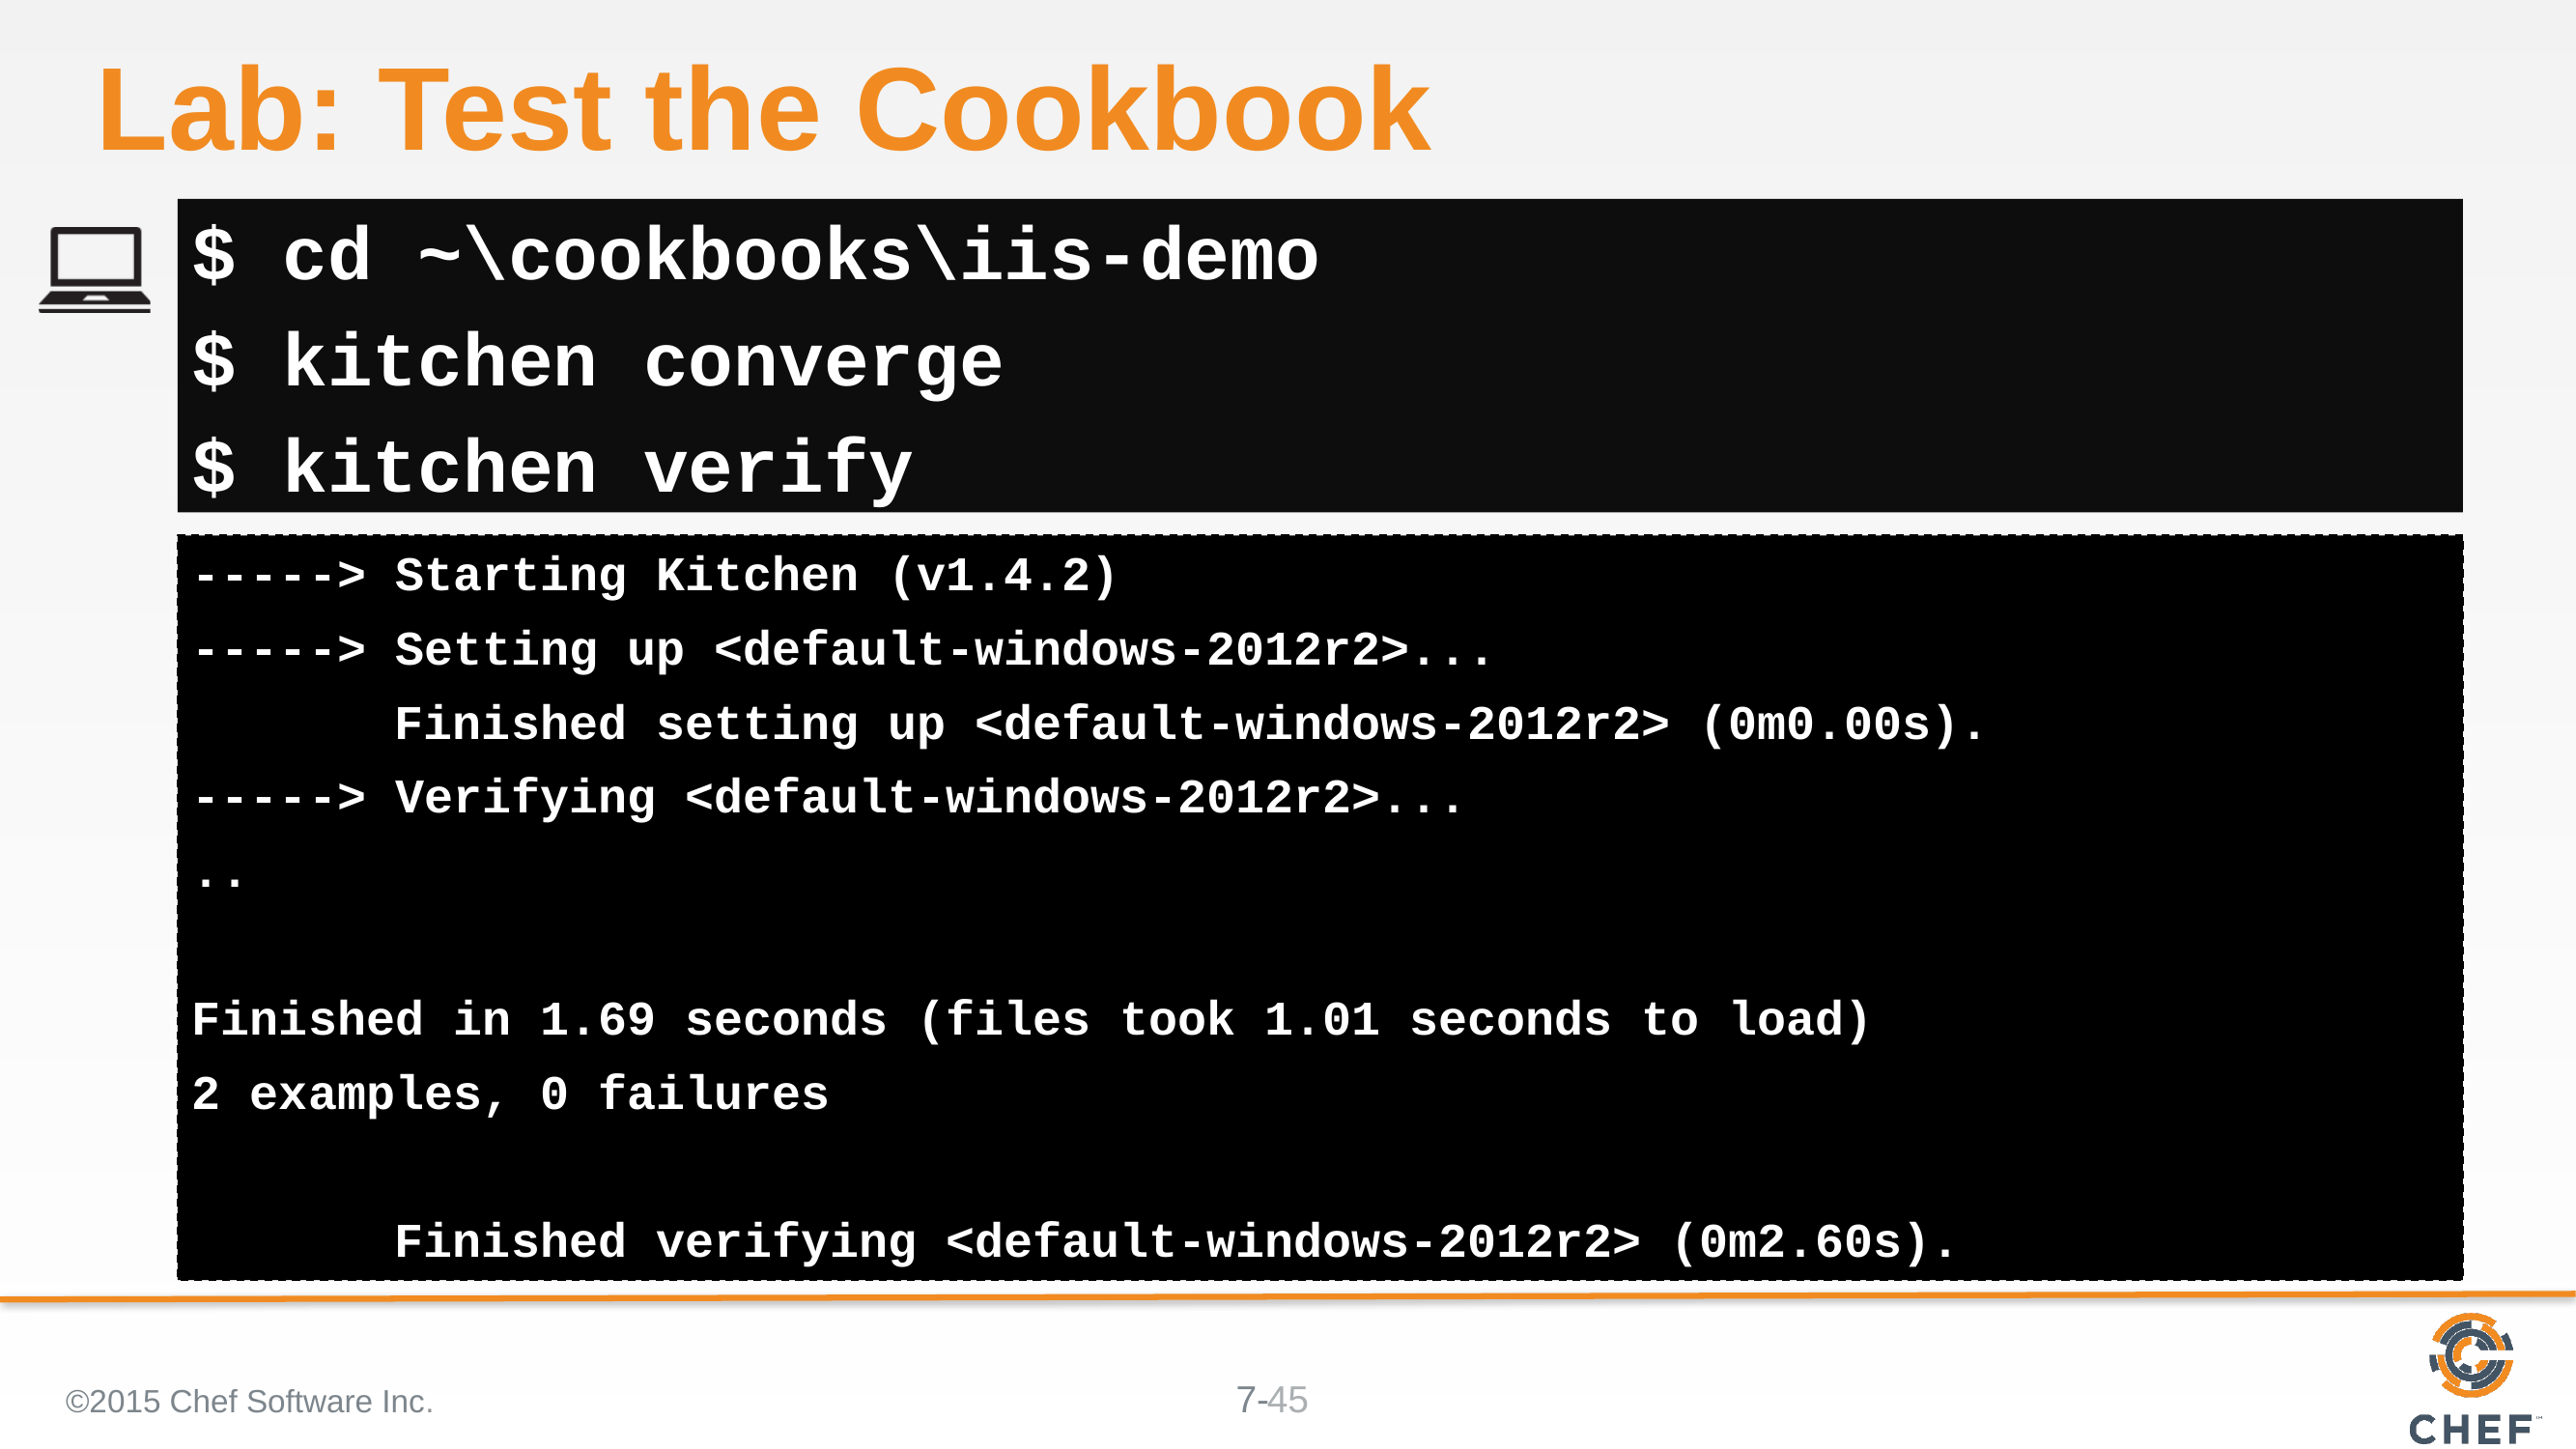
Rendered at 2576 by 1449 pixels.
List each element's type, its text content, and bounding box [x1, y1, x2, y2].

list $ cd ~\cookbooks\iis-demo $ kitchen converge $ kitchen verify [177, 198, 2463, 513]
footer ©2015 Chef Software Inc. [51, 1359, 952, 1440]
list -----> Starting Kitchen (v1.4.2) -----> Setting up <default-windows-2012r2>... Finished setting up <default-windows-2012r2> (0m0.00s). -----> Verifying <default-windows-2012r2>... .. Finished in 1.69 seconds (files took 1.01 seconds to load) 2 examples, 0 failures Finished verifying <default-windows-2012r2> (0m2.60s). [177, 534, 2464, 1281]
picture [2399, 1297, 2550, 1449]
title Lab: Test the Cookbook [96, 48, 2463, 180]
slide_number 45 [998, 1359, 1578, 1437]
